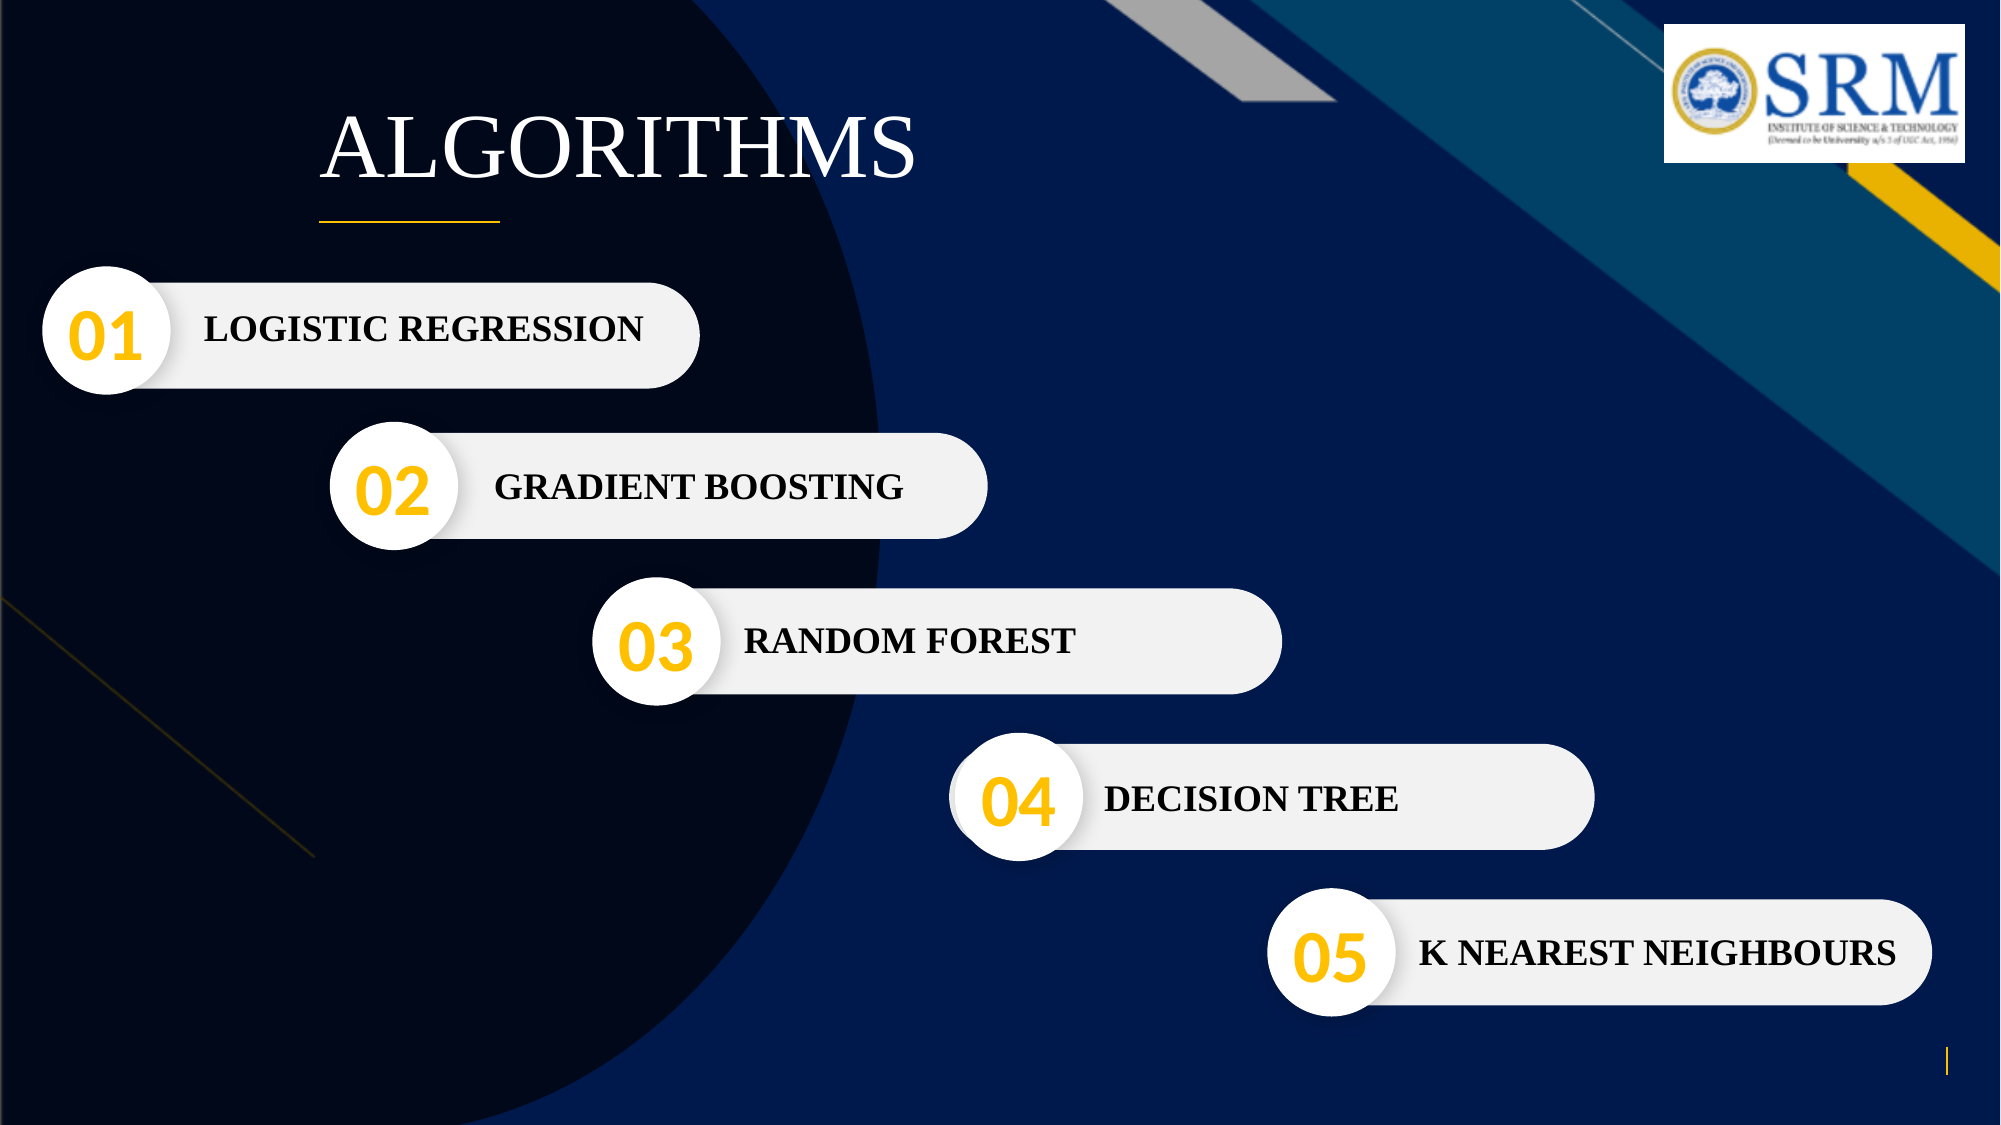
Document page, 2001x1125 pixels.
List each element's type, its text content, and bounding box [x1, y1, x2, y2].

text_box [454, 432, 988, 539]
text_box 03 [597, 578, 716, 705]
text_box 05 [1272, 889, 1391, 1016]
text_box [1391, 899, 1927, 1006]
text_box [1079, 743, 1590, 850]
text_box LOGISTIC REGRESSION [203, 305, 1192, 356]
text_box [329, 463, 334, 509]
text_box [454, 463, 459, 509]
picture [463, 0, 2001, 1125]
text_box [42, 306, 47, 355]
text_box [716, 588, 1277, 695]
text_box [1079, 774, 1084, 820]
text_box [166, 306, 171, 355]
text_box 01 [47, 267, 166, 394]
text_box 04 [959, 733, 1079, 860]
text_box [592, 617, 597, 666]
text_box ALGORITHMS [319, 99, 965, 203]
text_box RANDOM FOREST [743, 617, 1732, 669]
text_box K NEAREST NEIGHBOURS [1418, 929, 2000, 980]
text_box GRADIENT BOOSTING [493, 463, 965, 515]
text_box [954, 774, 959, 820]
text_box 02 [334, 422, 454, 549]
text_box [1267, 928, 1272, 977]
text_box [1391, 928, 1396, 977]
text_box DECISION TREE [1104, 775, 2000, 827]
text_box [716, 617, 721, 666]
text_box [166, 282, 696, 389]
text_box [0, 0, 881, 1125]
